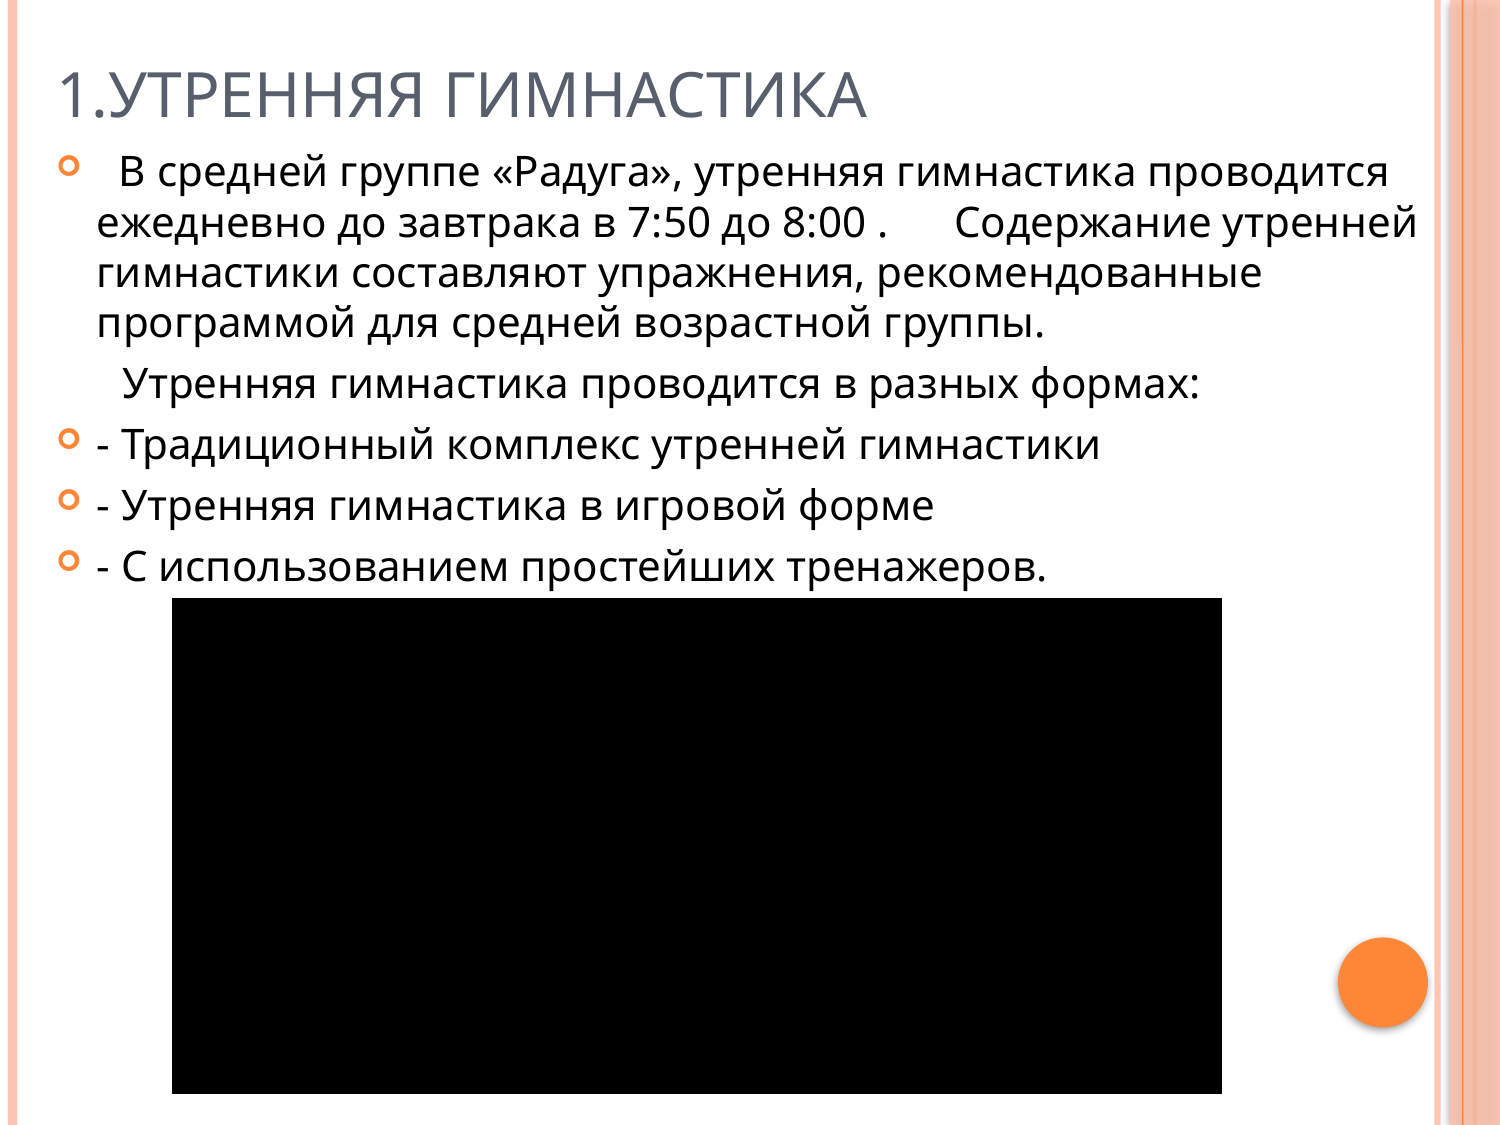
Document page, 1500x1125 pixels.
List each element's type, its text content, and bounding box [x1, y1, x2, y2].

list В средней группе «Радуга», утренняя гимнастика проводится ежедневно до завтрака в 7:50 до 8:00 . Содержание утренней гимнастики составляют упражнения, рекомендованные программой для средней возрастной группы. Утренняя гимнастика проводится в разных формах: - Традиционный комплекс утренней гимнастики - Утренняя гимнастика в игровой форме - С использованием простейших тренажеров. [41, 137, 1436, 610]
title 1.Утренняя гимнастика [41, 42, 1267, 137]
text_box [170, 597, 1223, 1095]
